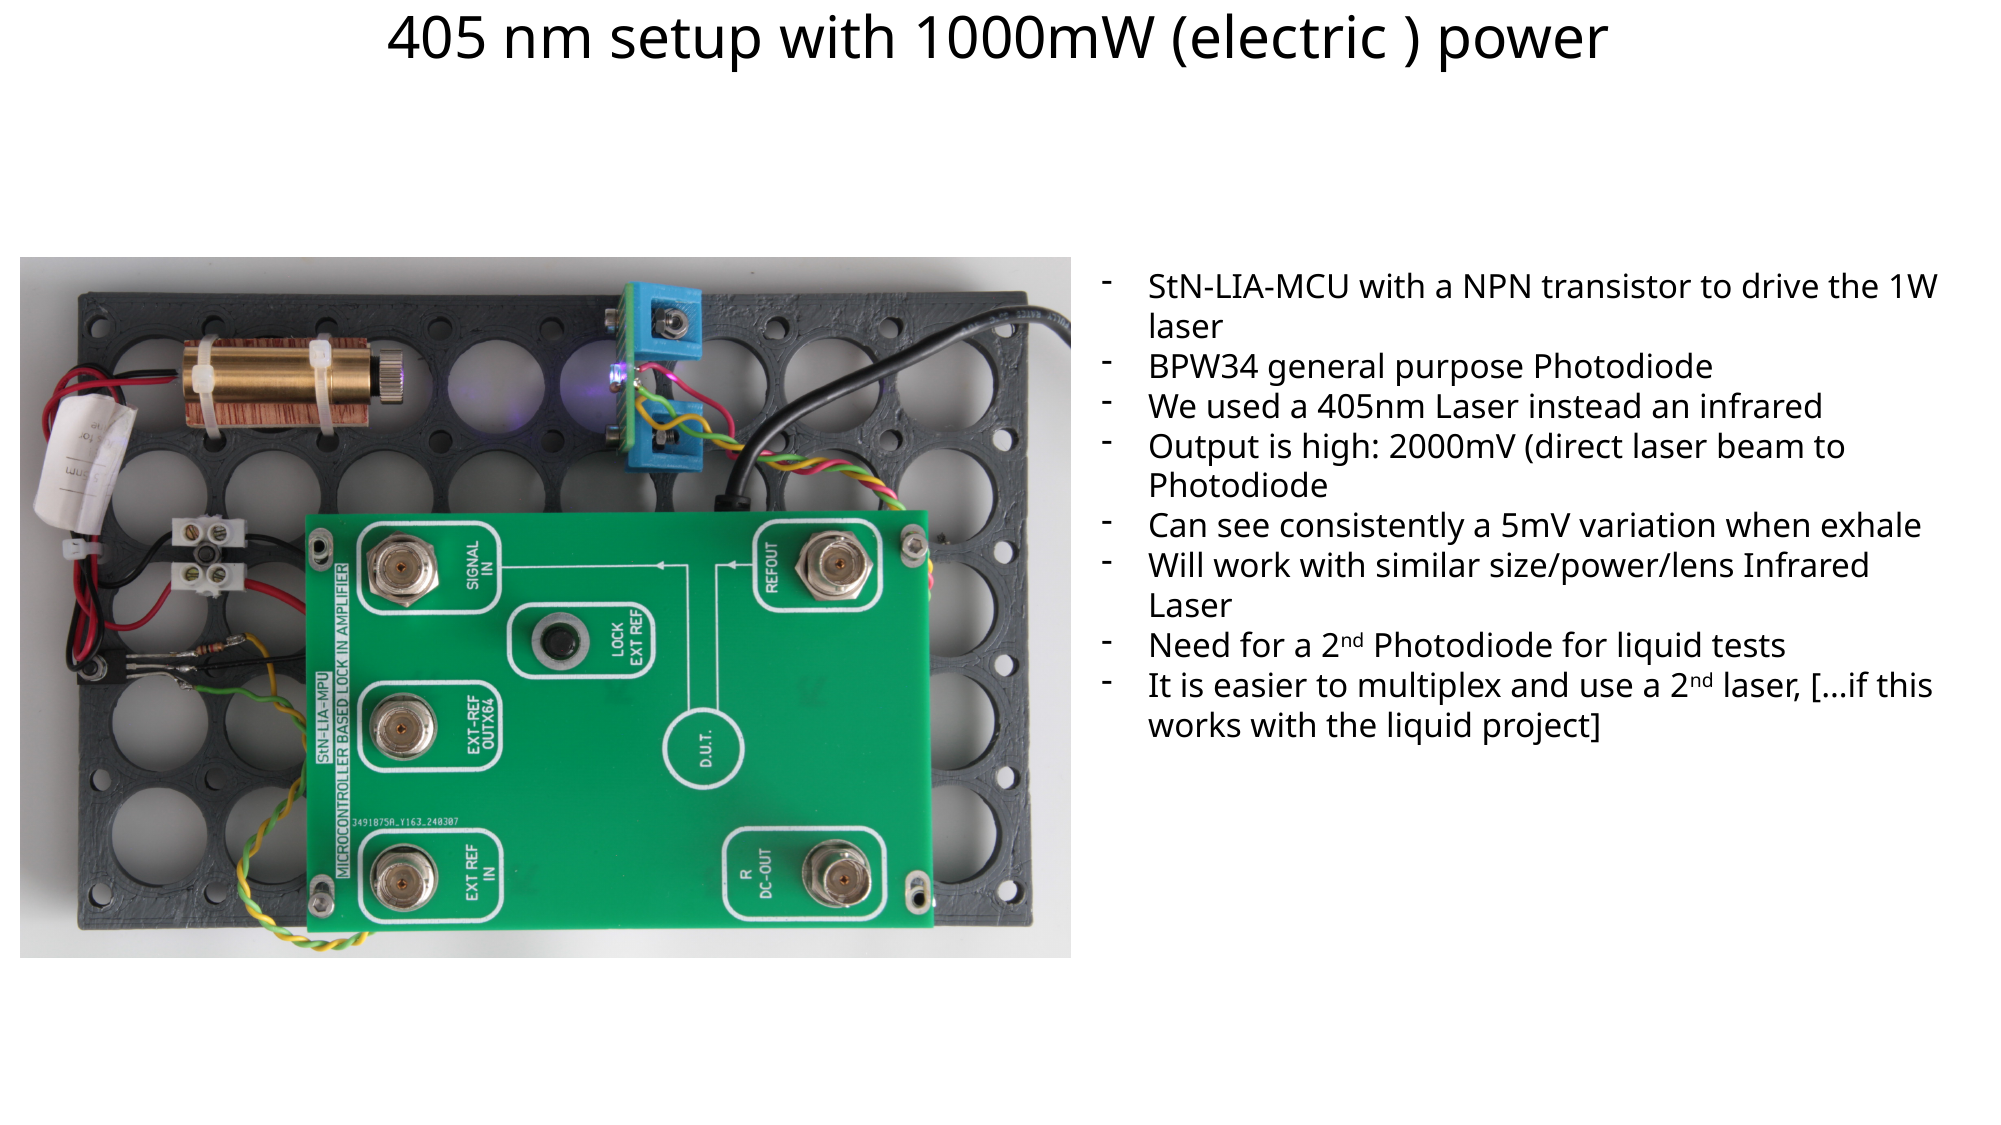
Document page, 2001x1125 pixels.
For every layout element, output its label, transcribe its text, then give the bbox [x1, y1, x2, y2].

text_box StN-LIA-MCU with a NPN transistor to drive the 1W laser BPW34 general purpose Photodiode We used a 405nm Laser instead an infrared Output is high: 2000mV (direct laser beam to Photodiode Can see consistently a 5mV variation when exhale Will work with similar size/power/lens Infrared Laser Need for a 2nd Photodiode for liquid tests It is easier to multiplex and use a 2nd laser, […if this works with the liquid project] [1086, 257, 1980, 752]
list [20, 257, 1072, 959]
title 405 nm setup with 1000mW (electric ) power [0, 0, 2000, 79]
